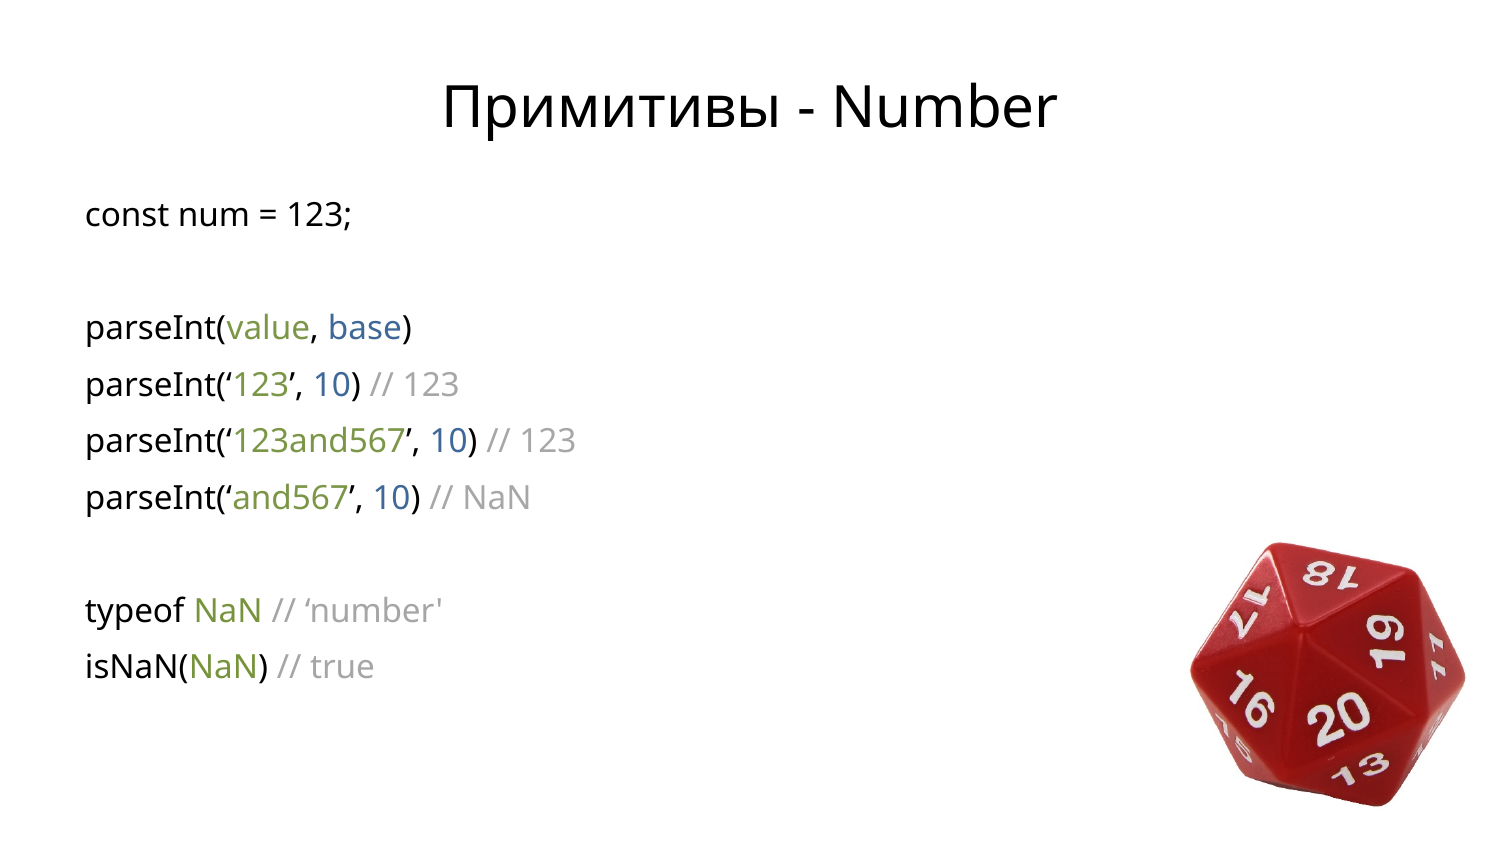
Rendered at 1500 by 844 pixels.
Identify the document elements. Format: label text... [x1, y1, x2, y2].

title Примитивы - Number [75, 33, 1425, 175]
text_box const num = 123; parseInt(value, base) parseInt(‘123’, 10) // 123 parseInt(‘123and567’, 10) // 123 parseInt(‘and567’, 10) // NaN typeof NaN // ‘number' isNaN(NaN) // true [77, 185, 734, 750]
picture [1186, 539, 1469, 809]
